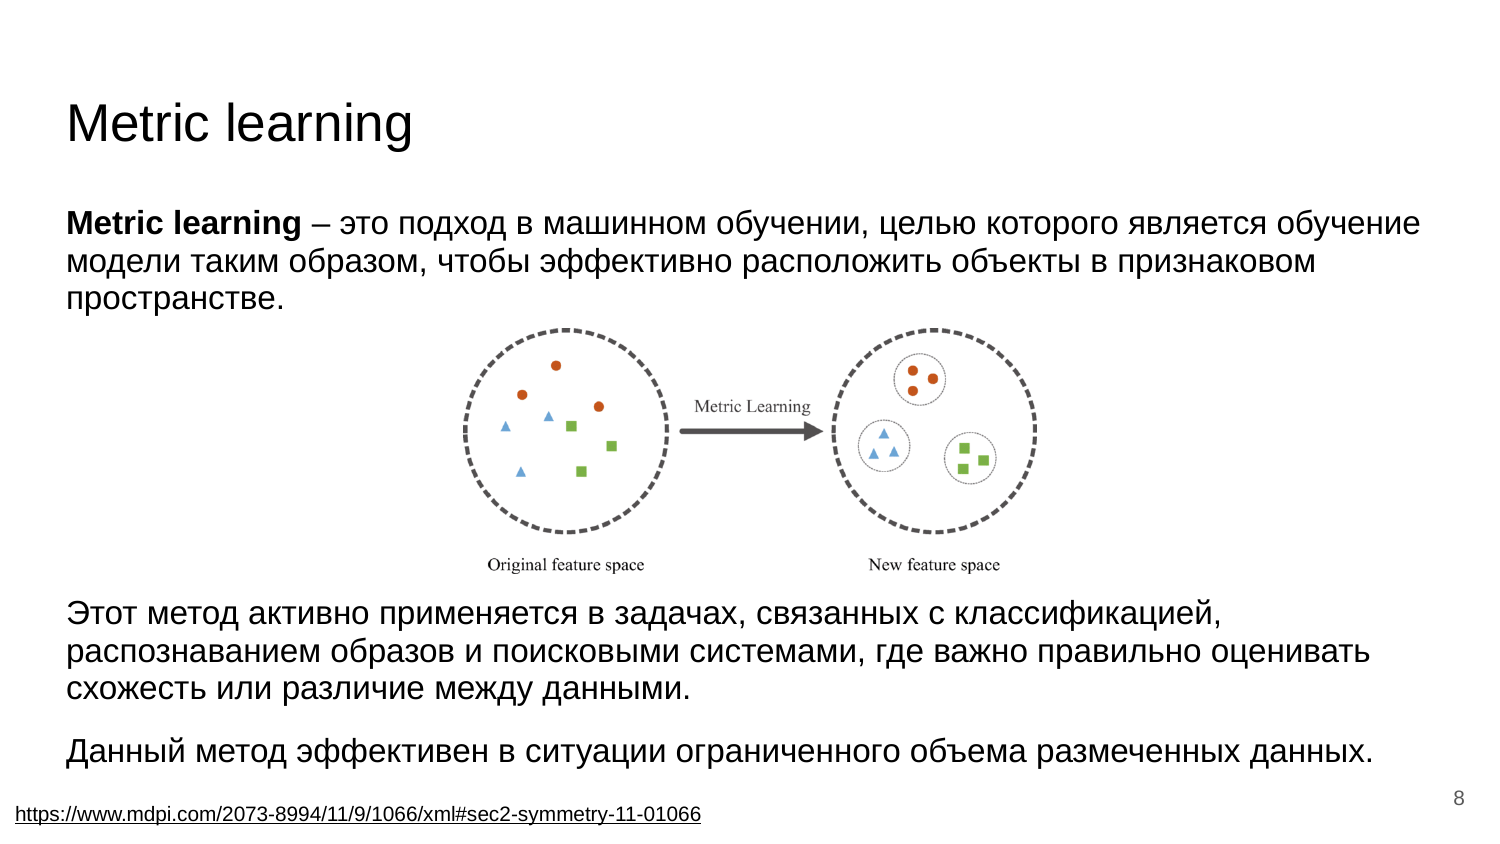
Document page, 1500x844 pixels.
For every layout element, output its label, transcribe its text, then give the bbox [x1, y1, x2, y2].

title Metric learning [51, 72, 1449, 167]
text_box https://www.mdpi.com/2073-8994/11/9/1066/xml#sec2-symmetry-11-01066 [0, 788, 884, 839]
picture [462, 327, 1038, 574]
list Metric learning – это подход в машинном обучении, целью которого является обучение модели таким образом, чтобы эффективно расположить объекты в признаковом пространстве. Этот метод активно применяется в задачах, связанных с классификацией, распознаванием образов и поисковыми системами, где важно правильно оценивать схожесть или различие между данными. Данный метод эффективен в ситуации ограниченного объема размеченных данных. [51, 189, 1449, 830]
slide_number ‹#› [1389, 764, 1480, 830]
